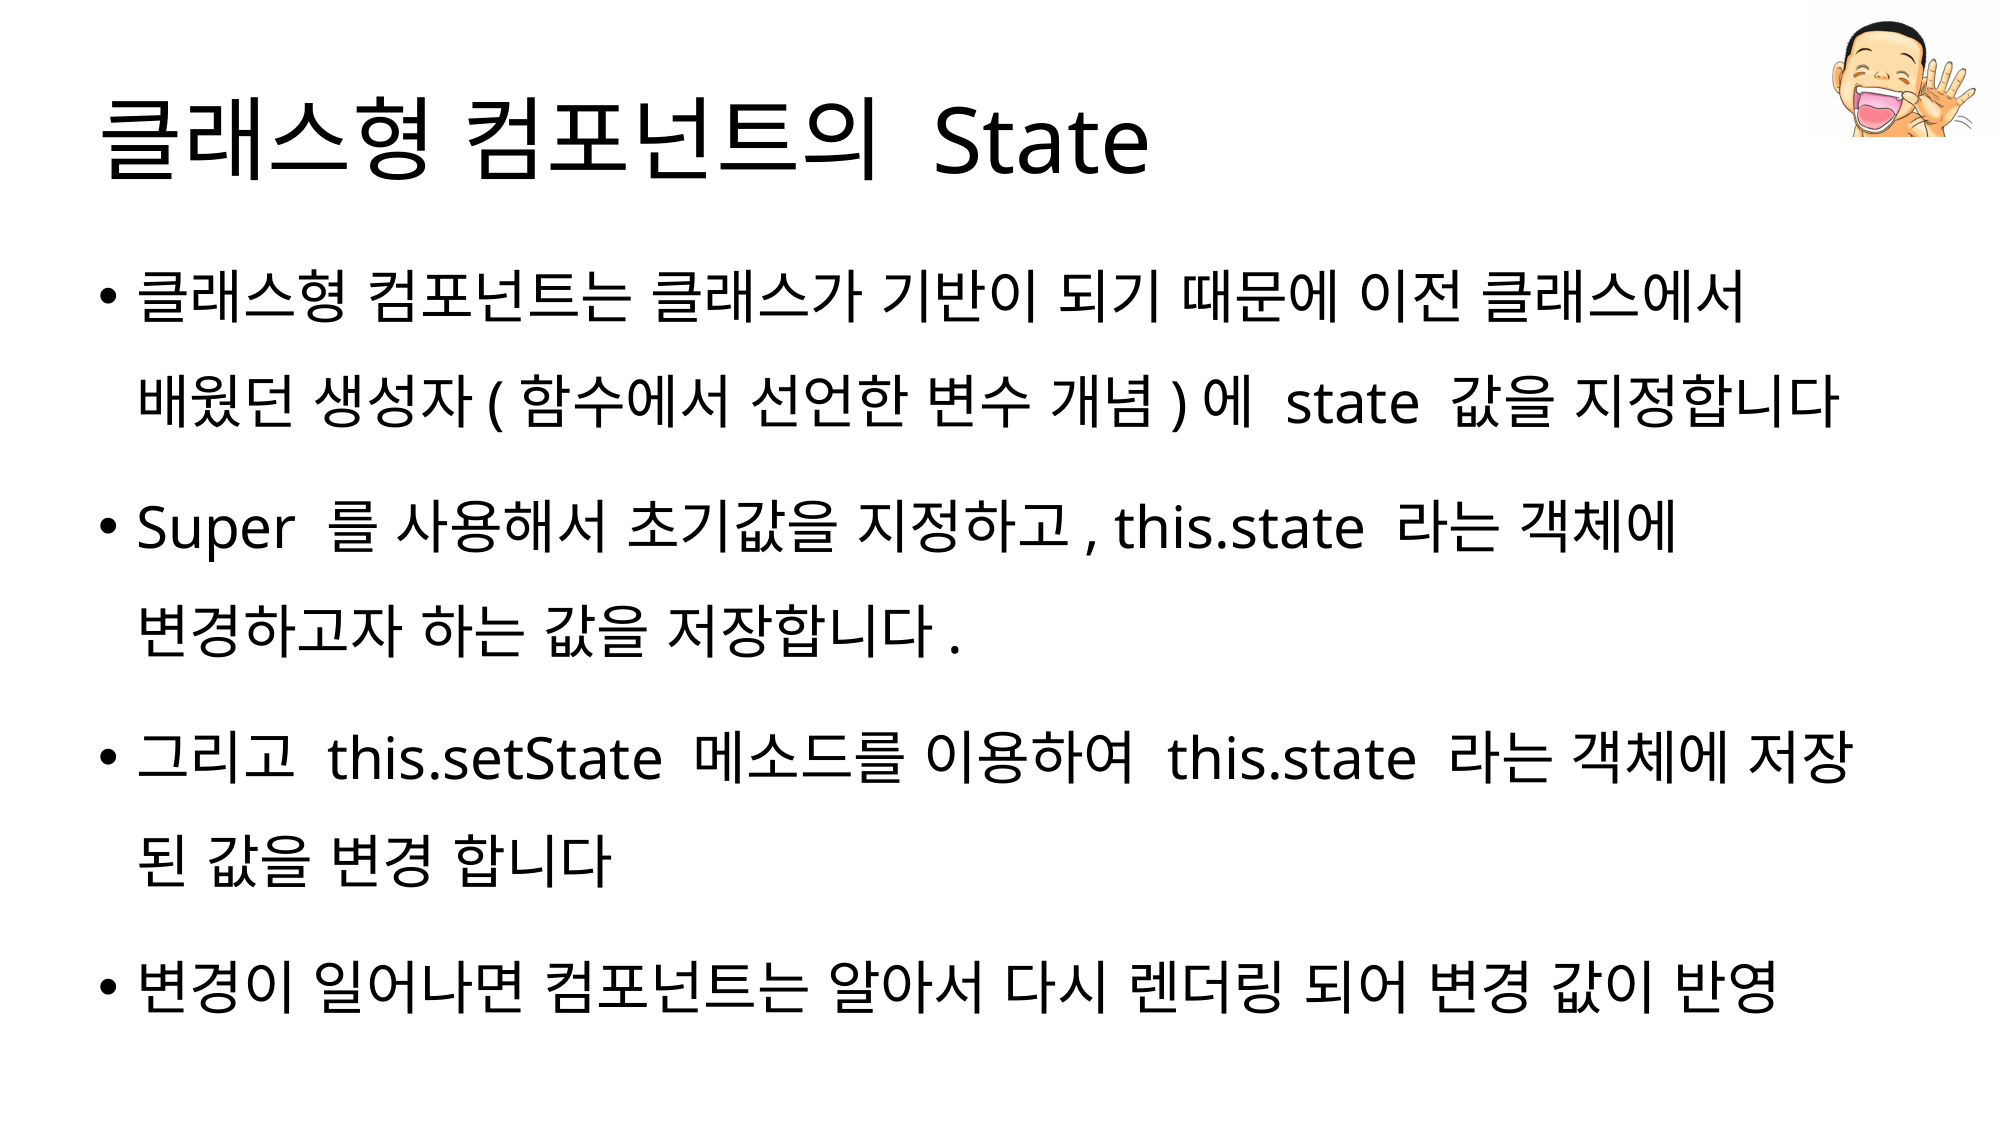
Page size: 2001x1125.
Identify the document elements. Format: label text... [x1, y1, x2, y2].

picture [1931, 0, 2000, 137]
title 클래스형 컴포넌트의 State [83, 0, 1931, 217]
list 클래스형 컴포넌트는 클래스가 기반이 되기 때문에 이전 클래스에서 배웠던 생성자(함수에서 선언한 변수 개념)에 state 값을 지정합니다 Super 를 사용해서 초기값을 지정하고, this.state 라는 객체에 변경하고자 하는 값을 저장합니다. 그리고 this.setState 메소드를 이용하여 this.state 라는 객체에 저장 된 값을 변경 합니다 변경이 일어나면 컴포넌트는 알아서 다시 렌더링 되어 변경 값이 반영 [83, 217, 1931, 1125]
